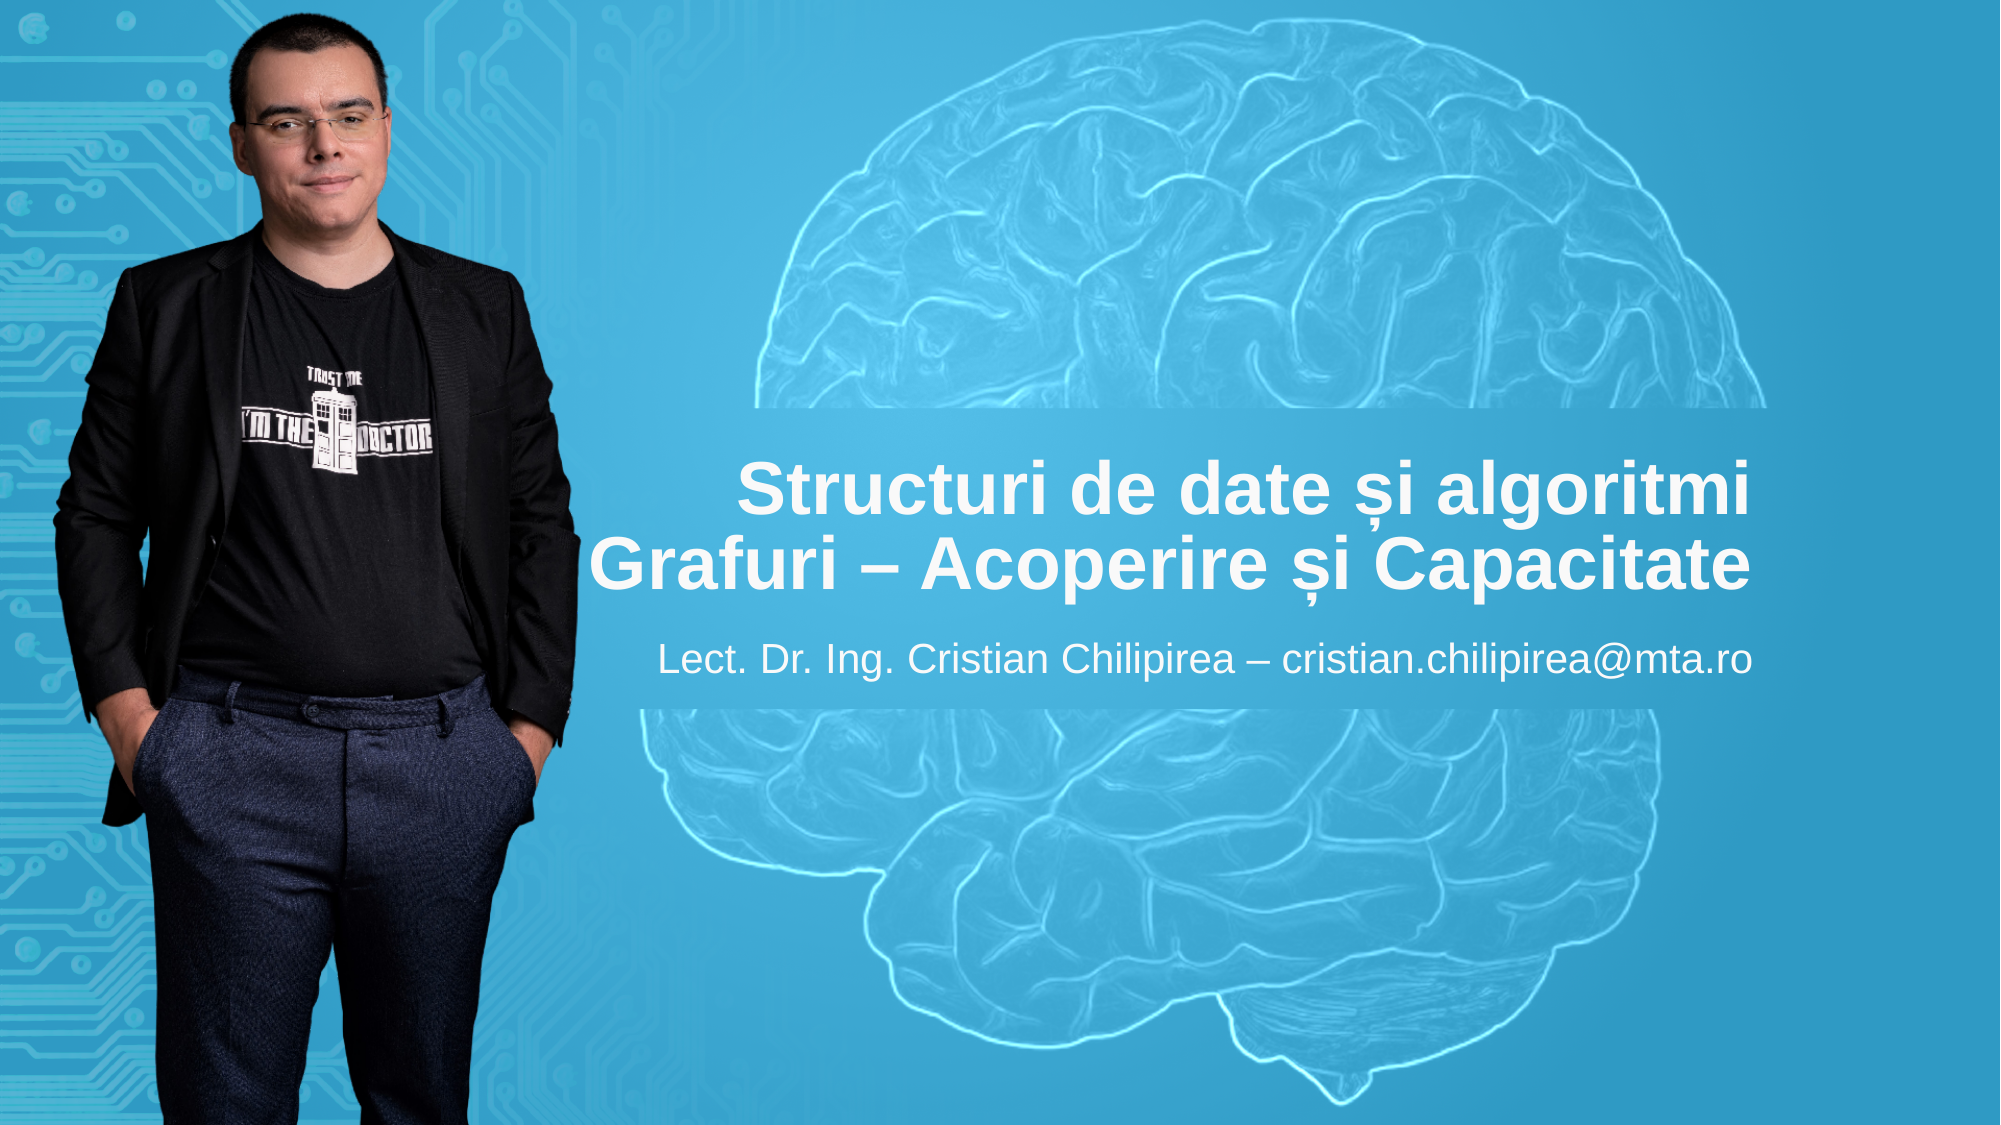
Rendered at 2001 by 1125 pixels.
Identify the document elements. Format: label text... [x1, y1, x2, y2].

subtitle Lect. Dr. Ing. Cristian Chilipirea – cristian.chilipirea@mta.ro [625, 632, 1769, 693]
picture [0, 0, 2000, 1125]
title Structuri de date și algoritmi Grafuri – Acoperire și Capacitate [501, 389, 1769, 613]
